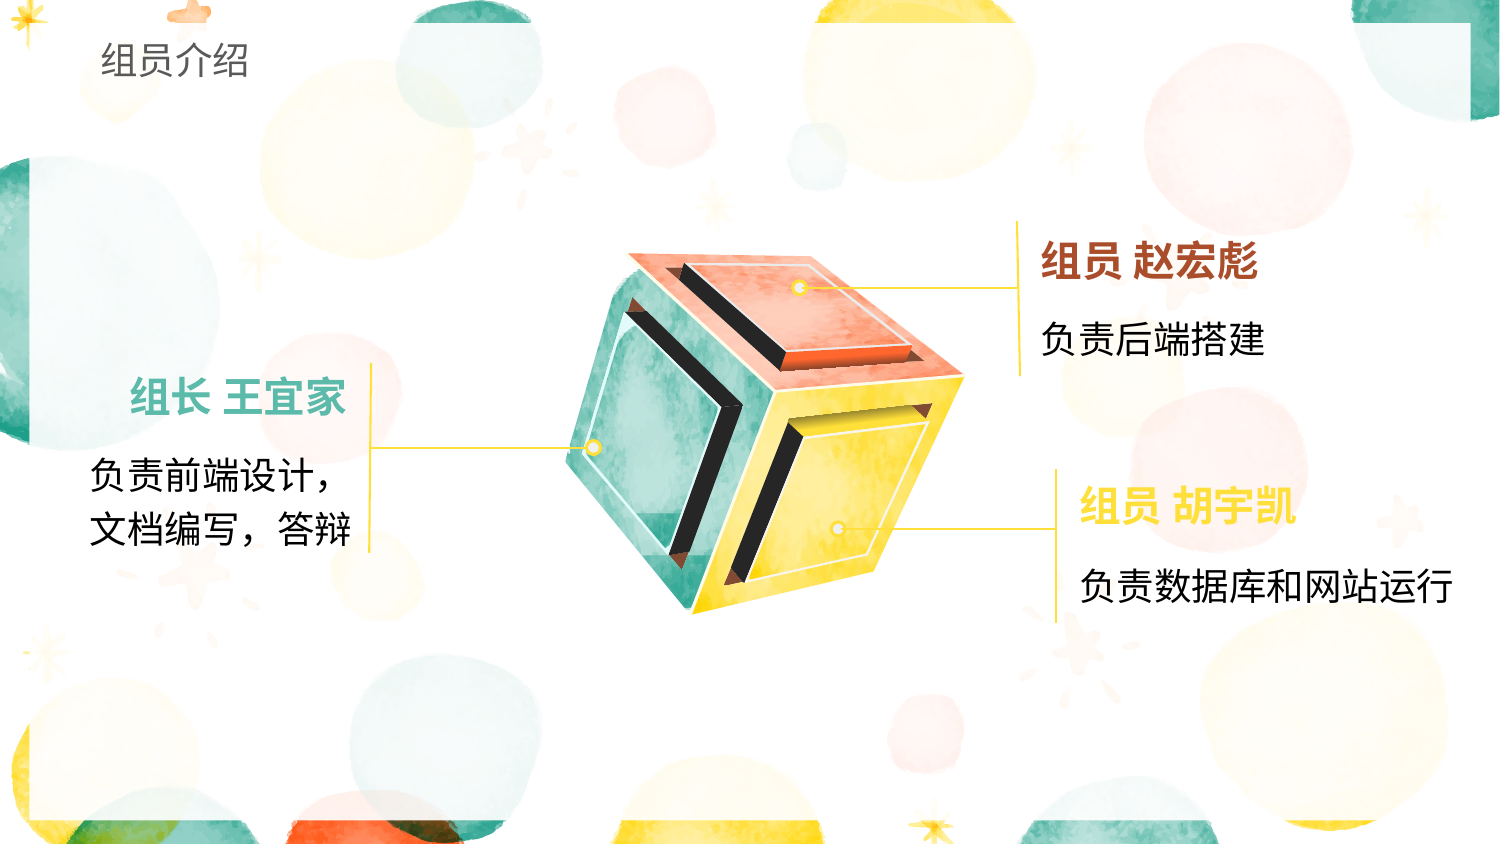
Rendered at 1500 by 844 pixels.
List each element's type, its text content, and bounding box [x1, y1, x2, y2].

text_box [564, 252, 966, 616]
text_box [1055, 476, 1483, 647]
text_box 组员介绍 [100, 28, 450, 91]
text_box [52, 370, 377, 598]
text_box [1016, 235, 1393, 385]
